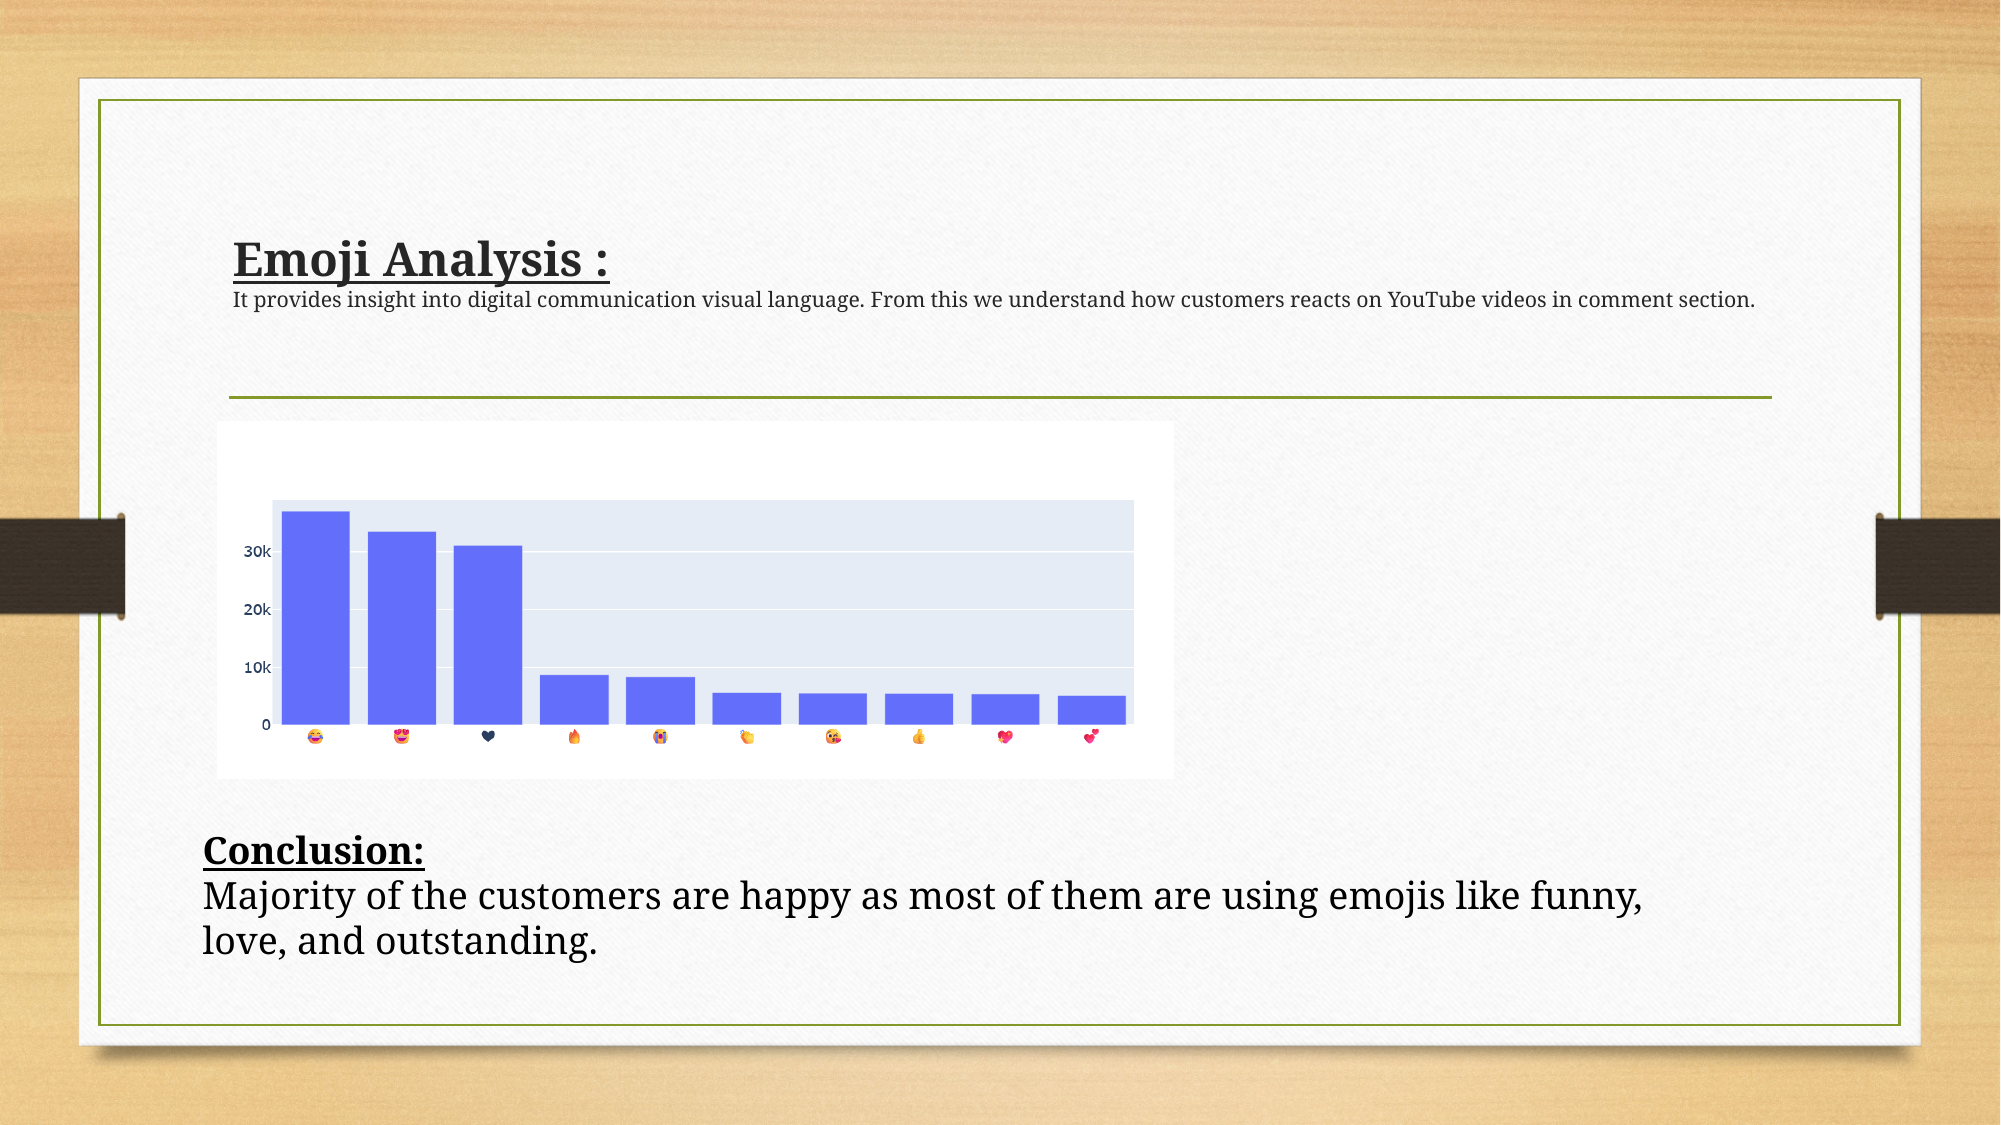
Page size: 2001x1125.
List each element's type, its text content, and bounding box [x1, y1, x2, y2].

picture [0, 0, 2001, 1125]
title Emoji Analysis : It provides insight into digital communication visual language. From this we understand how customers reacts on YouTube videos in comment section. [217, 218, 1783, 324]
text_box Conclusion: Majority of the customers are happy as most of them are using emojis like funny, love, and outstanding. [187, 819, 1677, 970]
